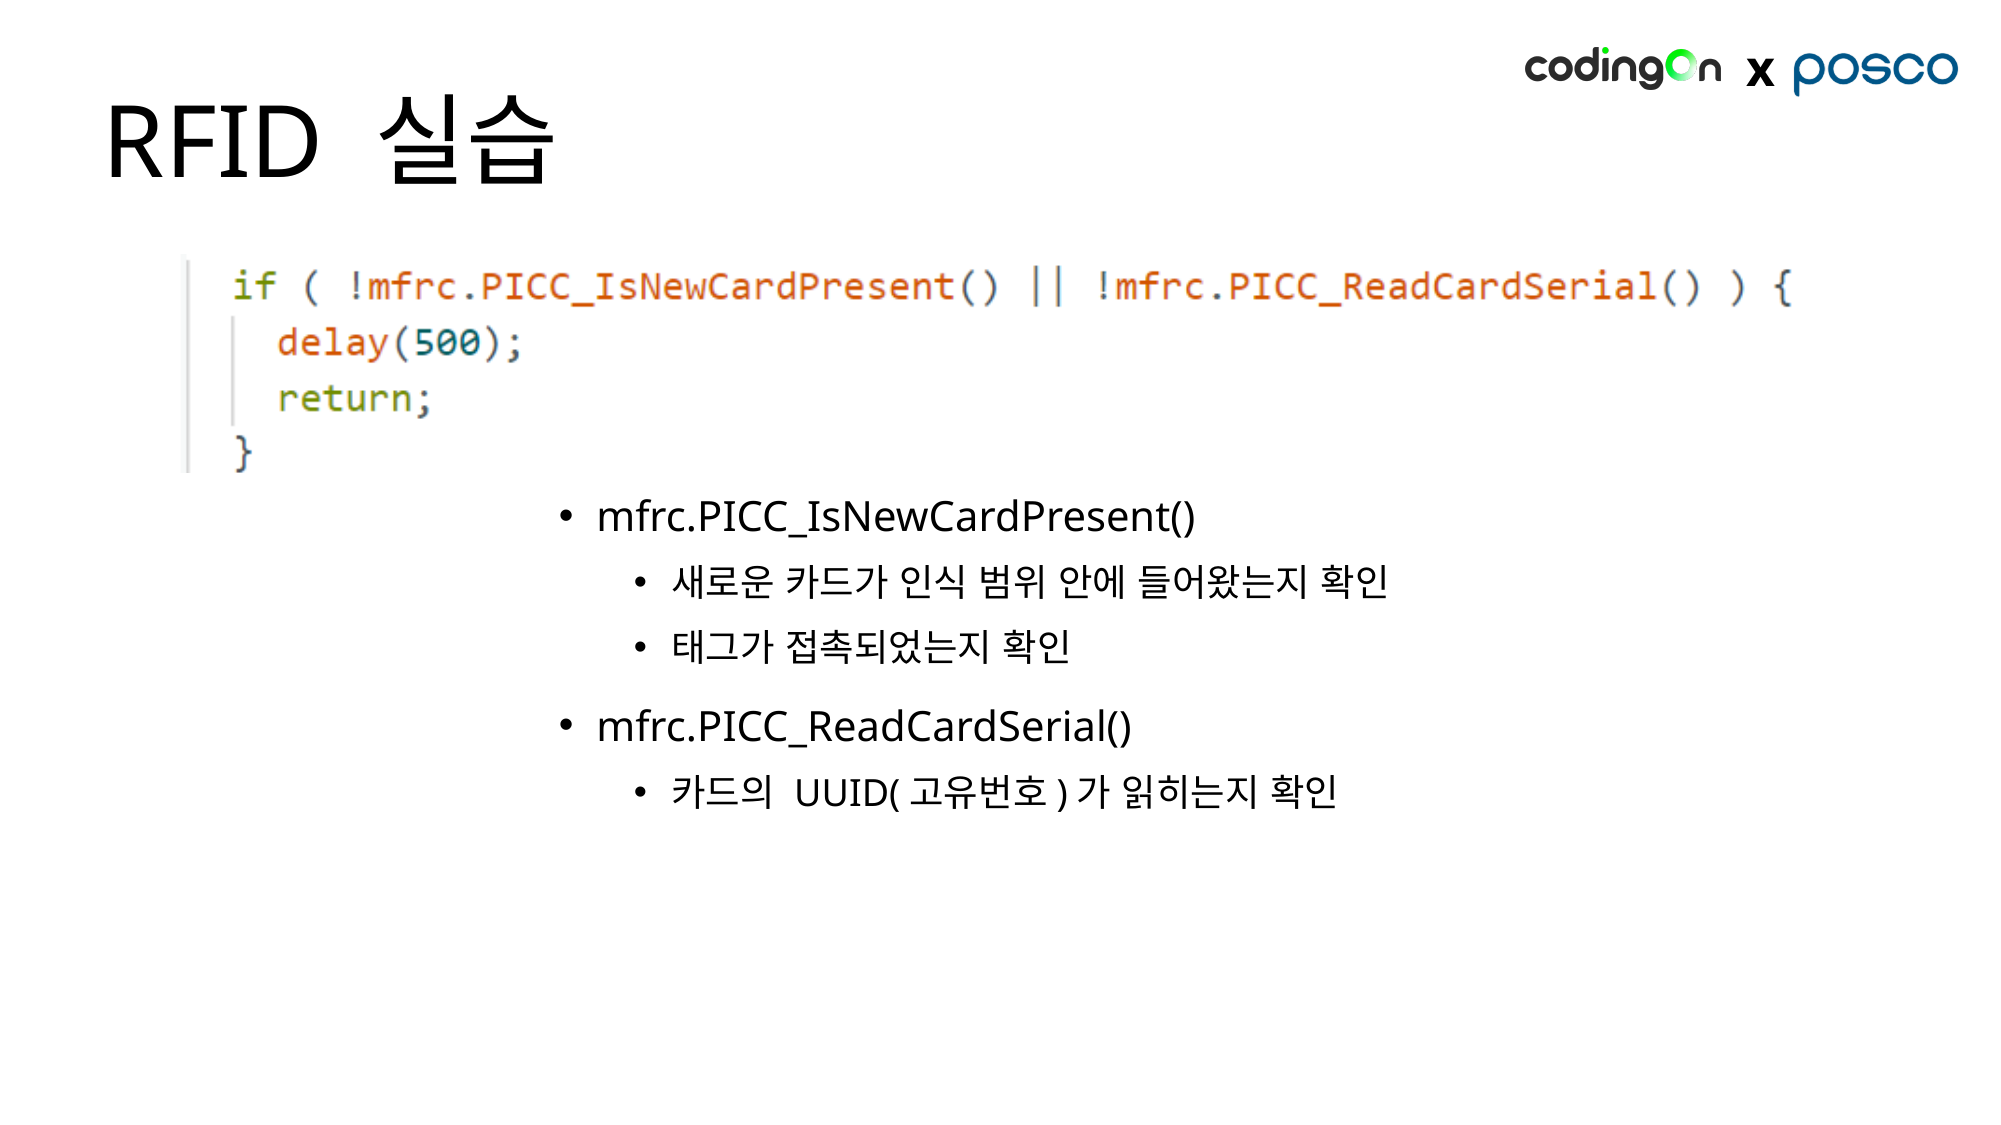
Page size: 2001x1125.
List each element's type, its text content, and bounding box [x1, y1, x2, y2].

picture [1813, 47, 1960, 101]
list mfrc.PICC_IsNewCardPresent() 새로운 카드가 인식 범위 안에 들어왔는지 확인 태그가 접촉되었는지 확인 mfrc.PICC_ReadCardSerial() 카드의 UUID(고유번호)가 읽히는지 확인 [543, 473, 1457, 957]
picture [175, 254, 1825, 473]
title RFID 실습 [87, 36, 1813, 255]
